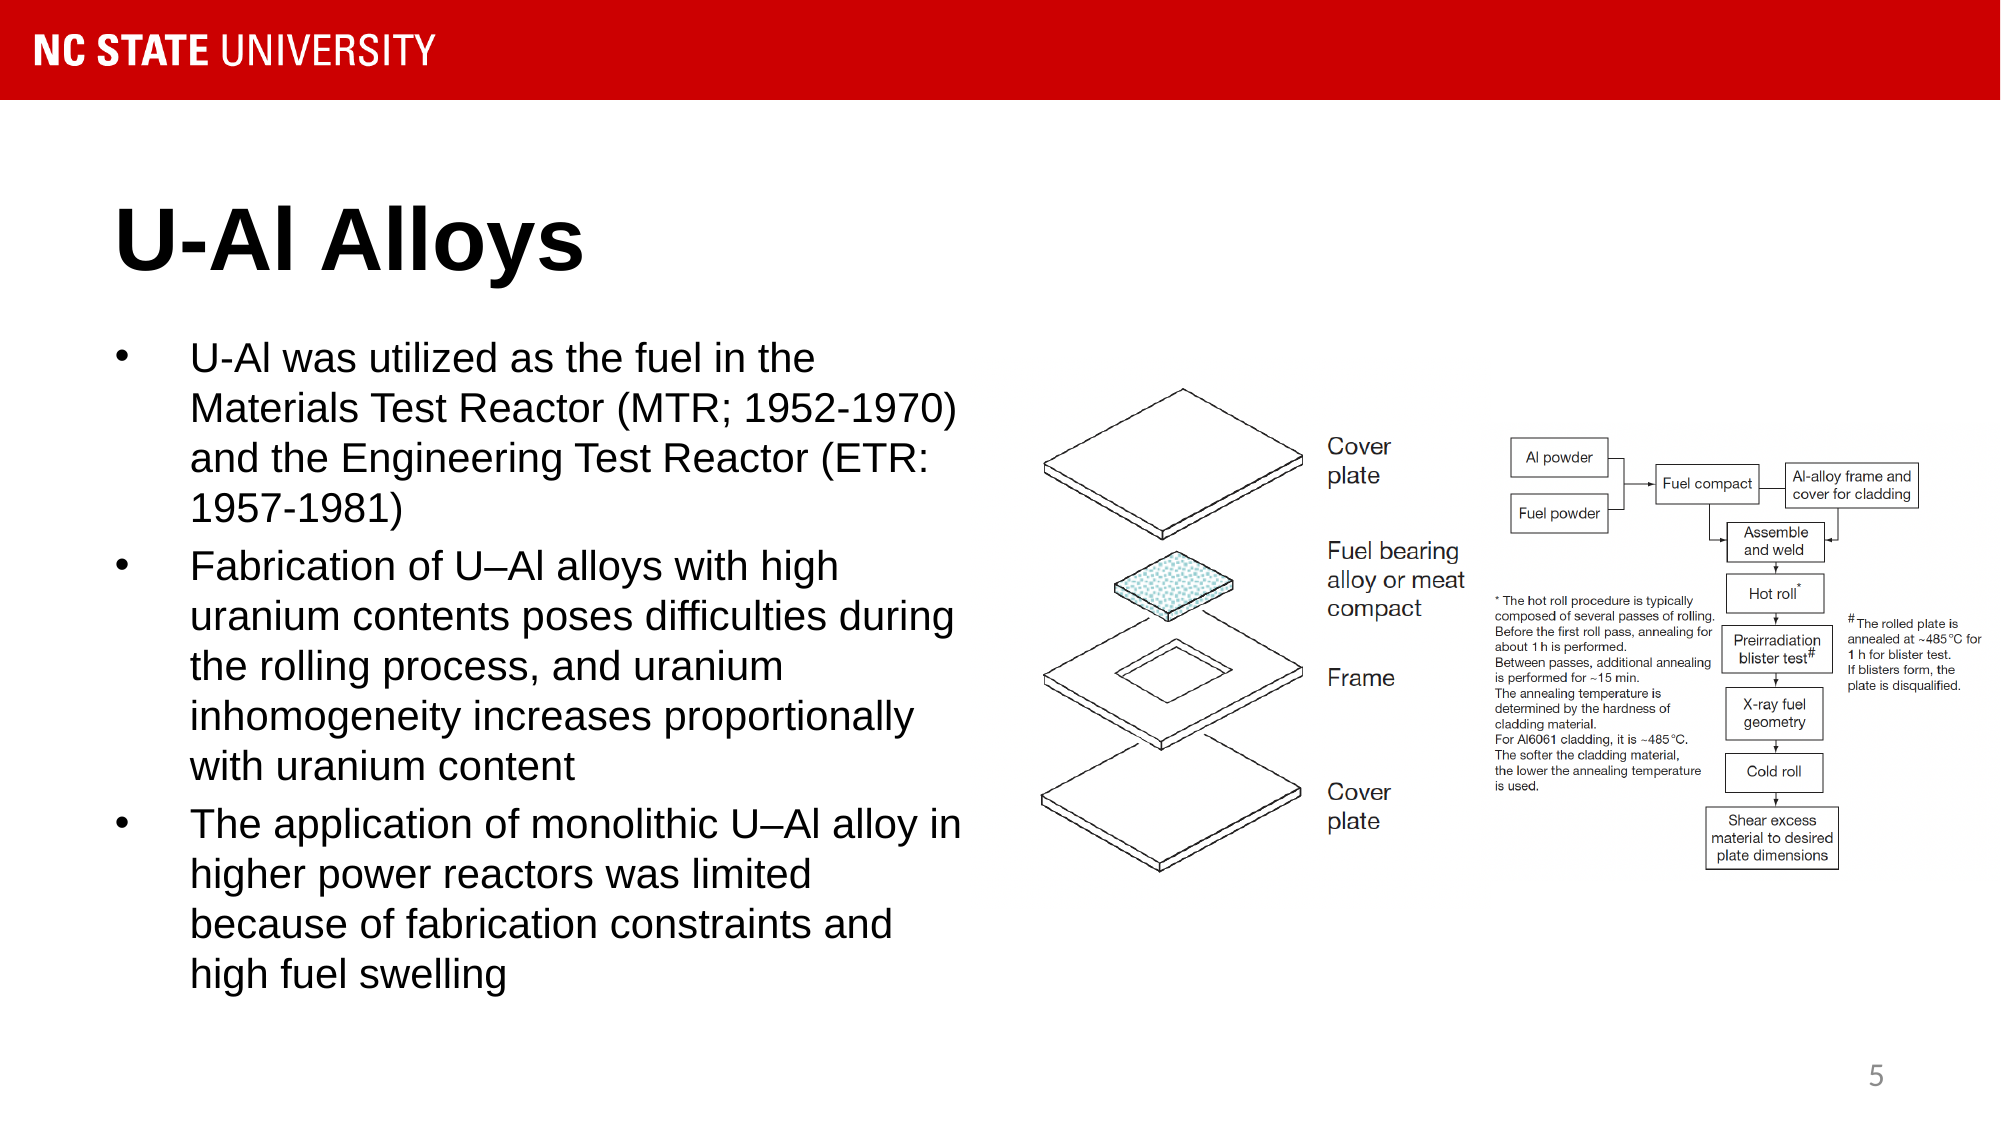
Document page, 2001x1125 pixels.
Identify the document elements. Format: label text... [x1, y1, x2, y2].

picture [1479, 422, 2000, 881]
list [970, 356, 1491, 909]
picture [0, 0, 2001, 100]
slide_number 5 [1433, 1042, 1900, 1103]
title U-Al Alloys [99, 147, 1900, 323]
list U-Al was utilized as the fuel in the Materials Test Reactor (MTR; 1952-1970) and the Engineering Test Reactor (ETR: 1957-1981) Fabrication of U–Al alloys with high uranium contents poses difficulties during the rolling process, and uranium inhomogeneity increases proportionally with uranium content The application of monolithic U–Al alloy in higher power reactors was limited because of fabrication constraints and high fuel swelling [99, 322, 984, 1005]
